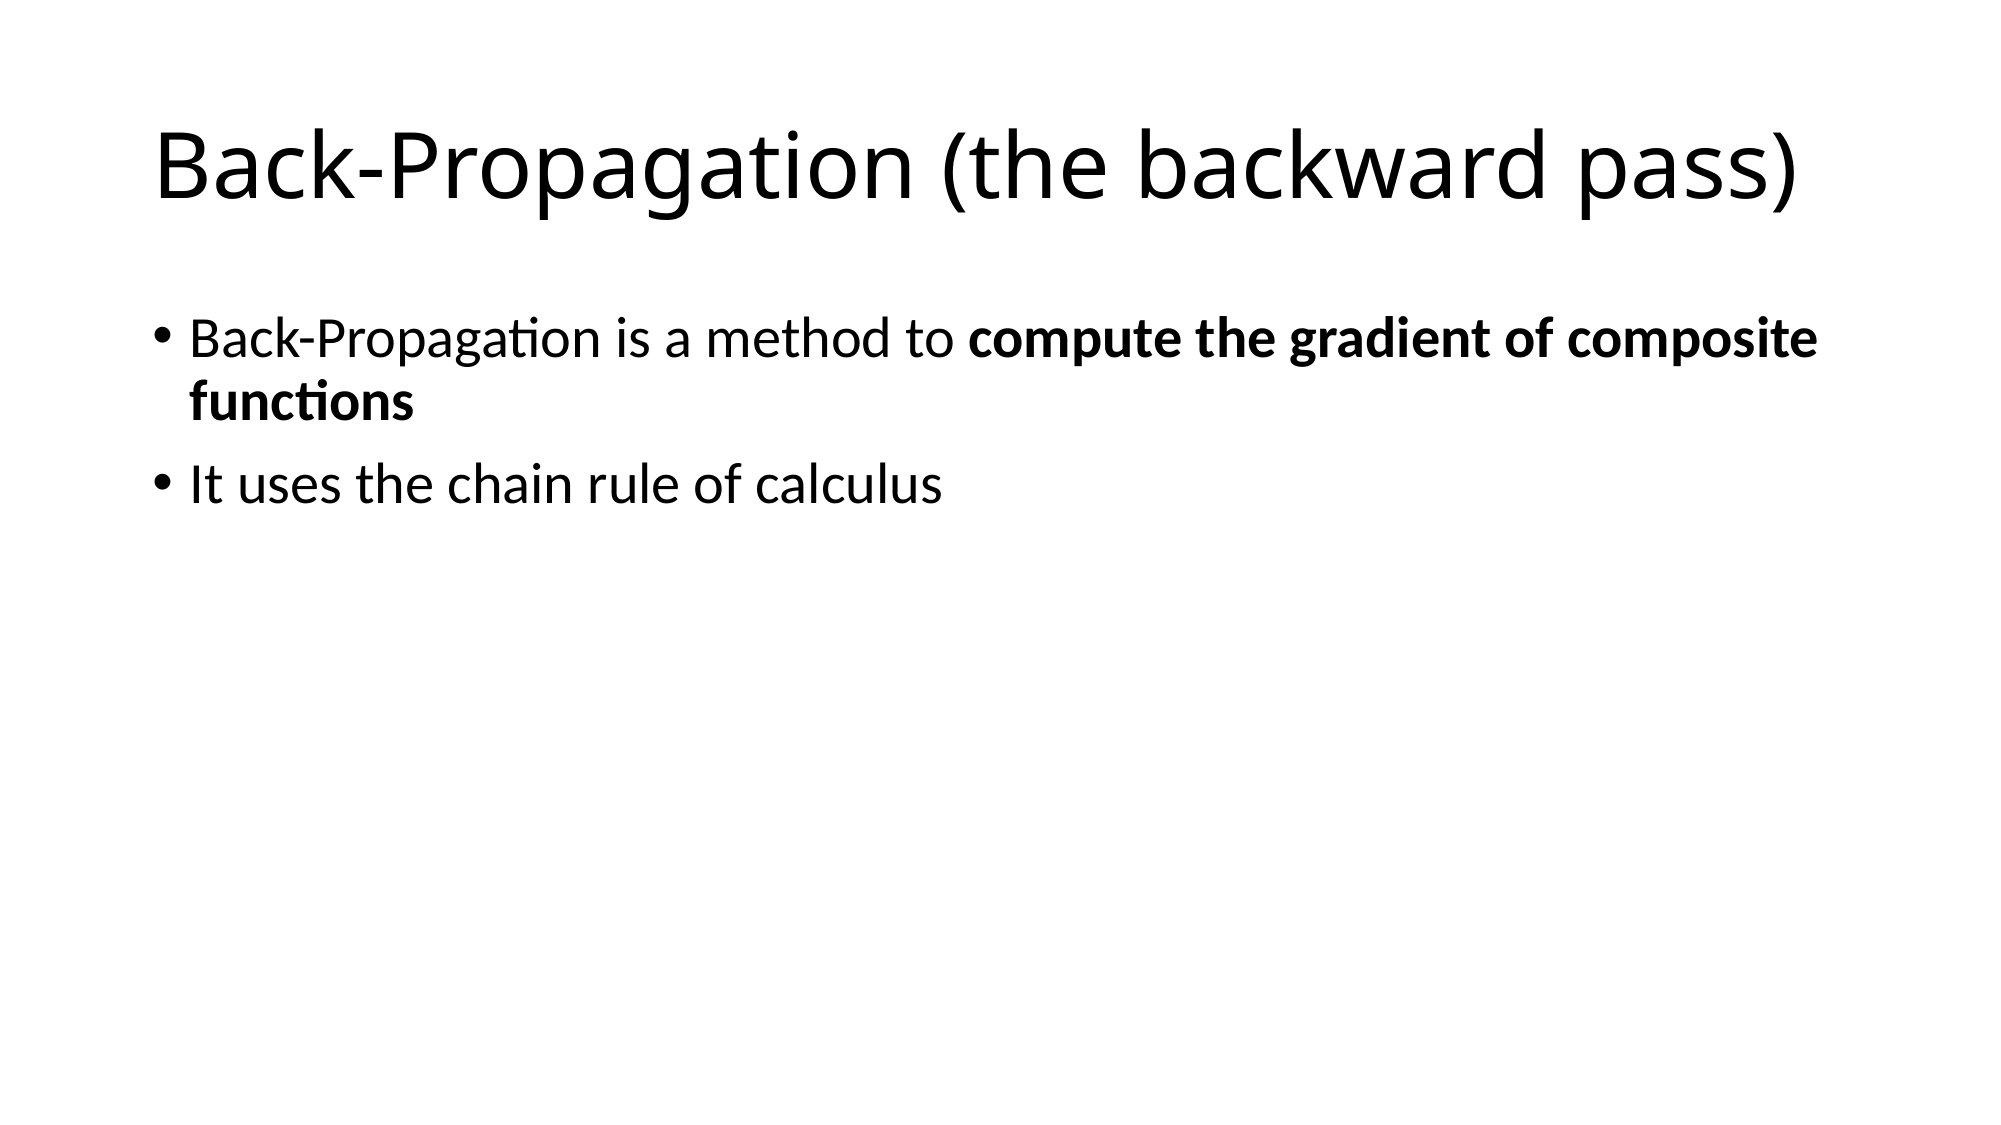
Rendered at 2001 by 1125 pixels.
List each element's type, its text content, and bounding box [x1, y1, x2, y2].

title Back-Propagation (the backward pass) [137, 59, 1863, 278]
